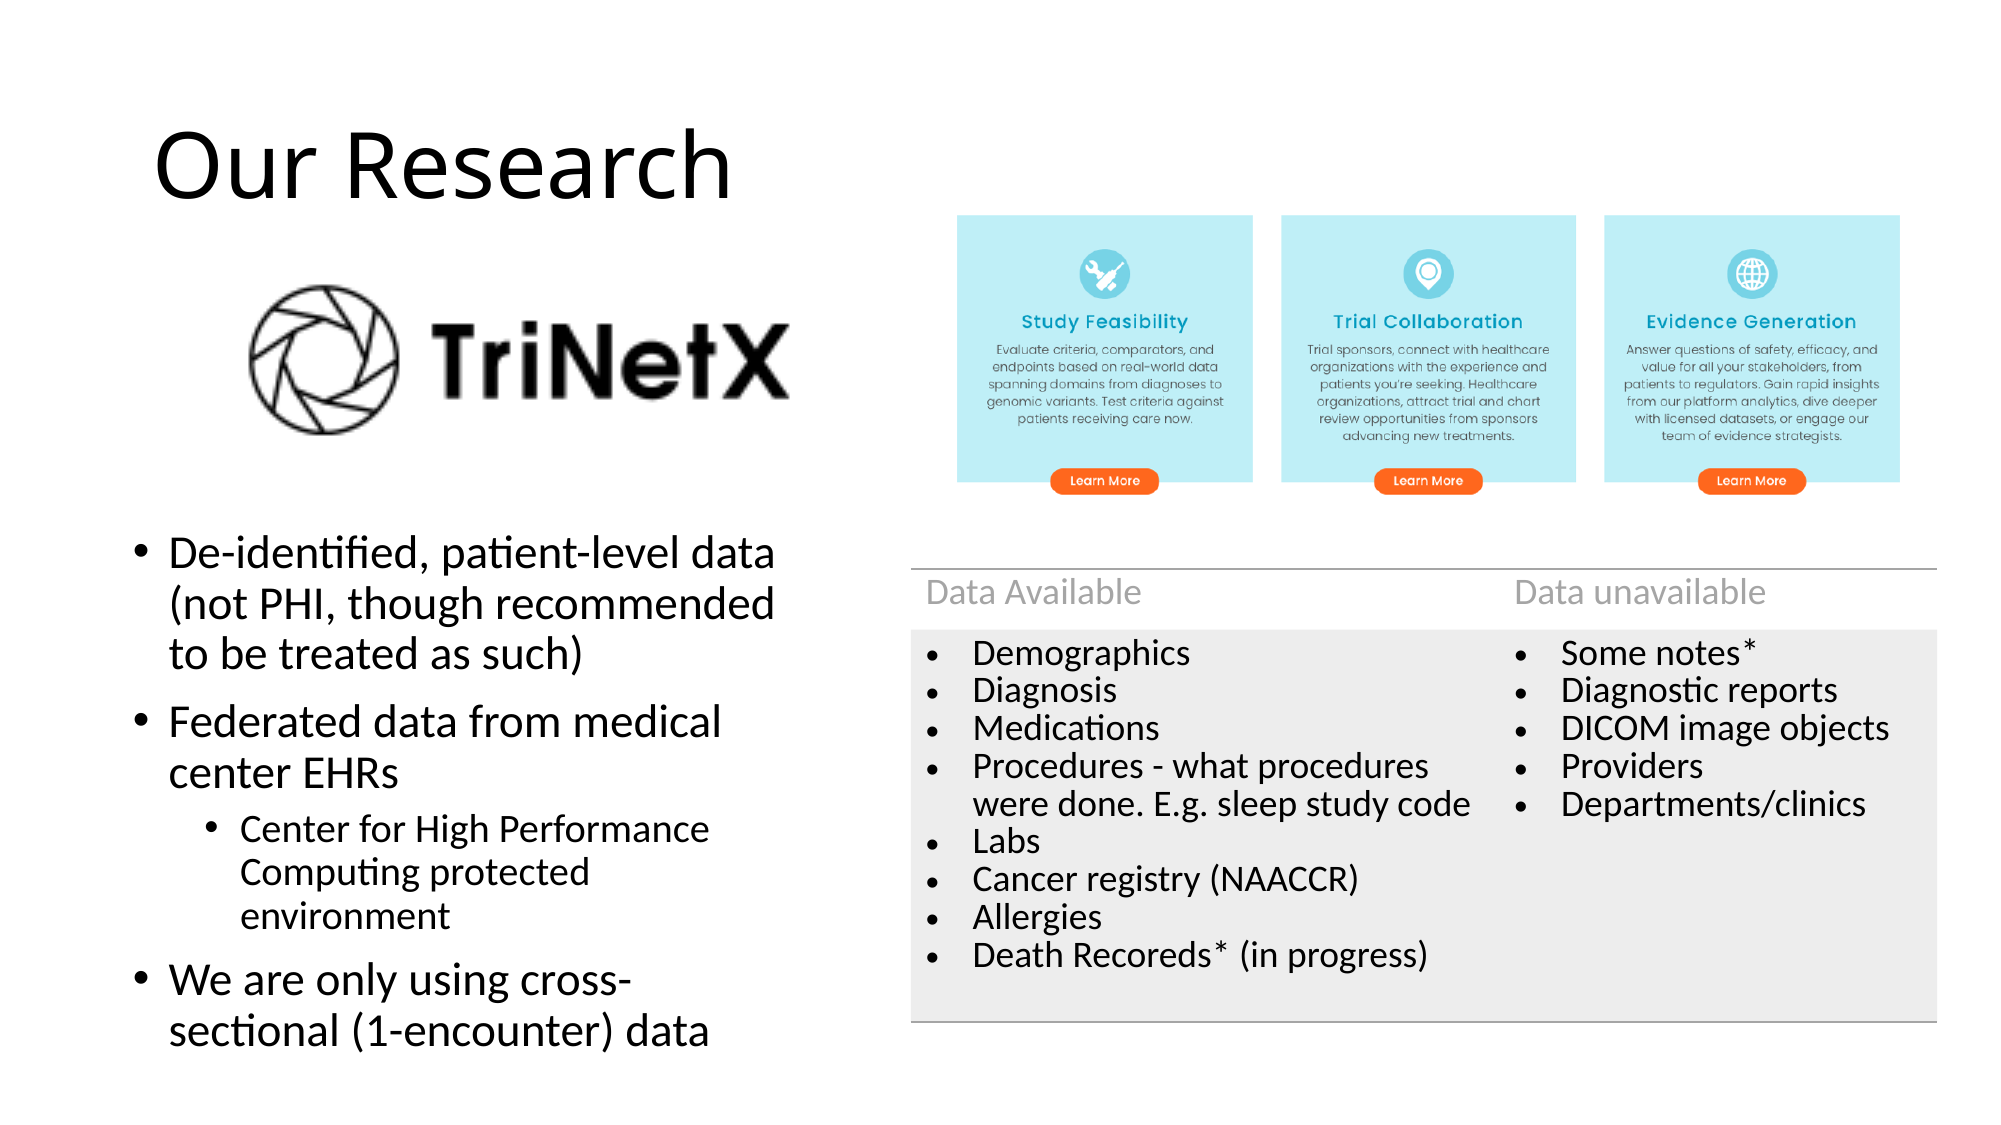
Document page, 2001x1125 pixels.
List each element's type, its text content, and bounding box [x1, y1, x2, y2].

list De-identified, patient-level data (not PHI, though recommended to be treated as such) Federated data from medical center EHRs Center for High Performance Computing protected environment We are only using cross-sectional (1-encounter) data [117, 520, 810, 1066]
title Our Research [137, 59, 1863, 278]
table_header Data Available [911, 570, 1499, 630]
table_cell Some notes* Diagnostic reports DICOM image objects Providers Departments/clinics [1499, 630, 1937, 1021]
table_cell Demographics Diagnosis Medications Procedures - what procedures were done. E.g. sleep study code Labs Cancer registry (NAACCR) Allergies Death Recoreds* (in progress) [911, 630, 1499, 1021]
picture [910, 203, 1962, 505]
picture [178, 244, 871, 481]
table_header Data unavailable [1499, 570, 1937, 630]
